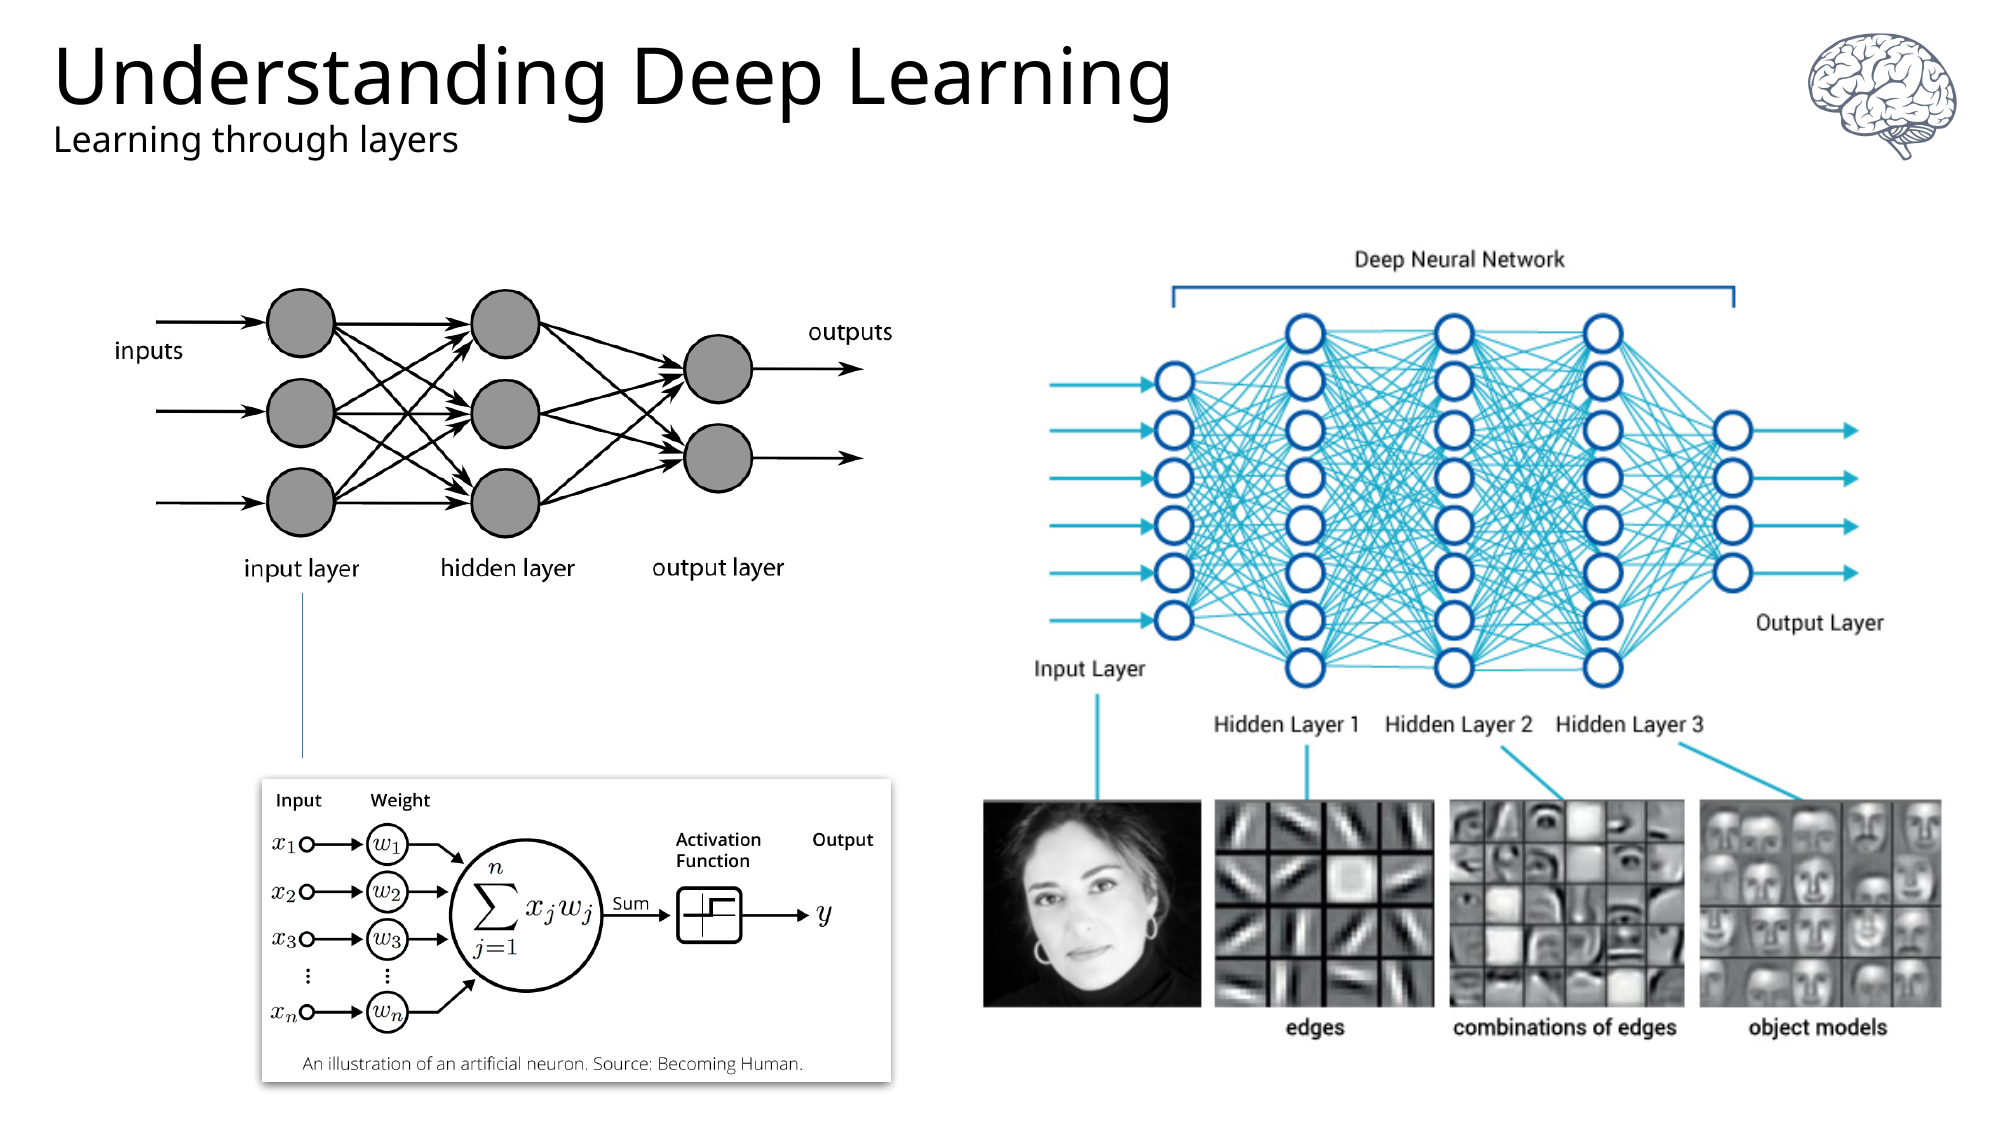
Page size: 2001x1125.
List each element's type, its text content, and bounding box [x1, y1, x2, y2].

title Understanding Deep Learning Learning through layers [37, 28, 1350, 170]
picture [938, 227, 1979, 1082]
picture [262, 779, 891, 1082]
picture [95, 273, 908, 593]
picture [1808, 33, 1957, 161]
